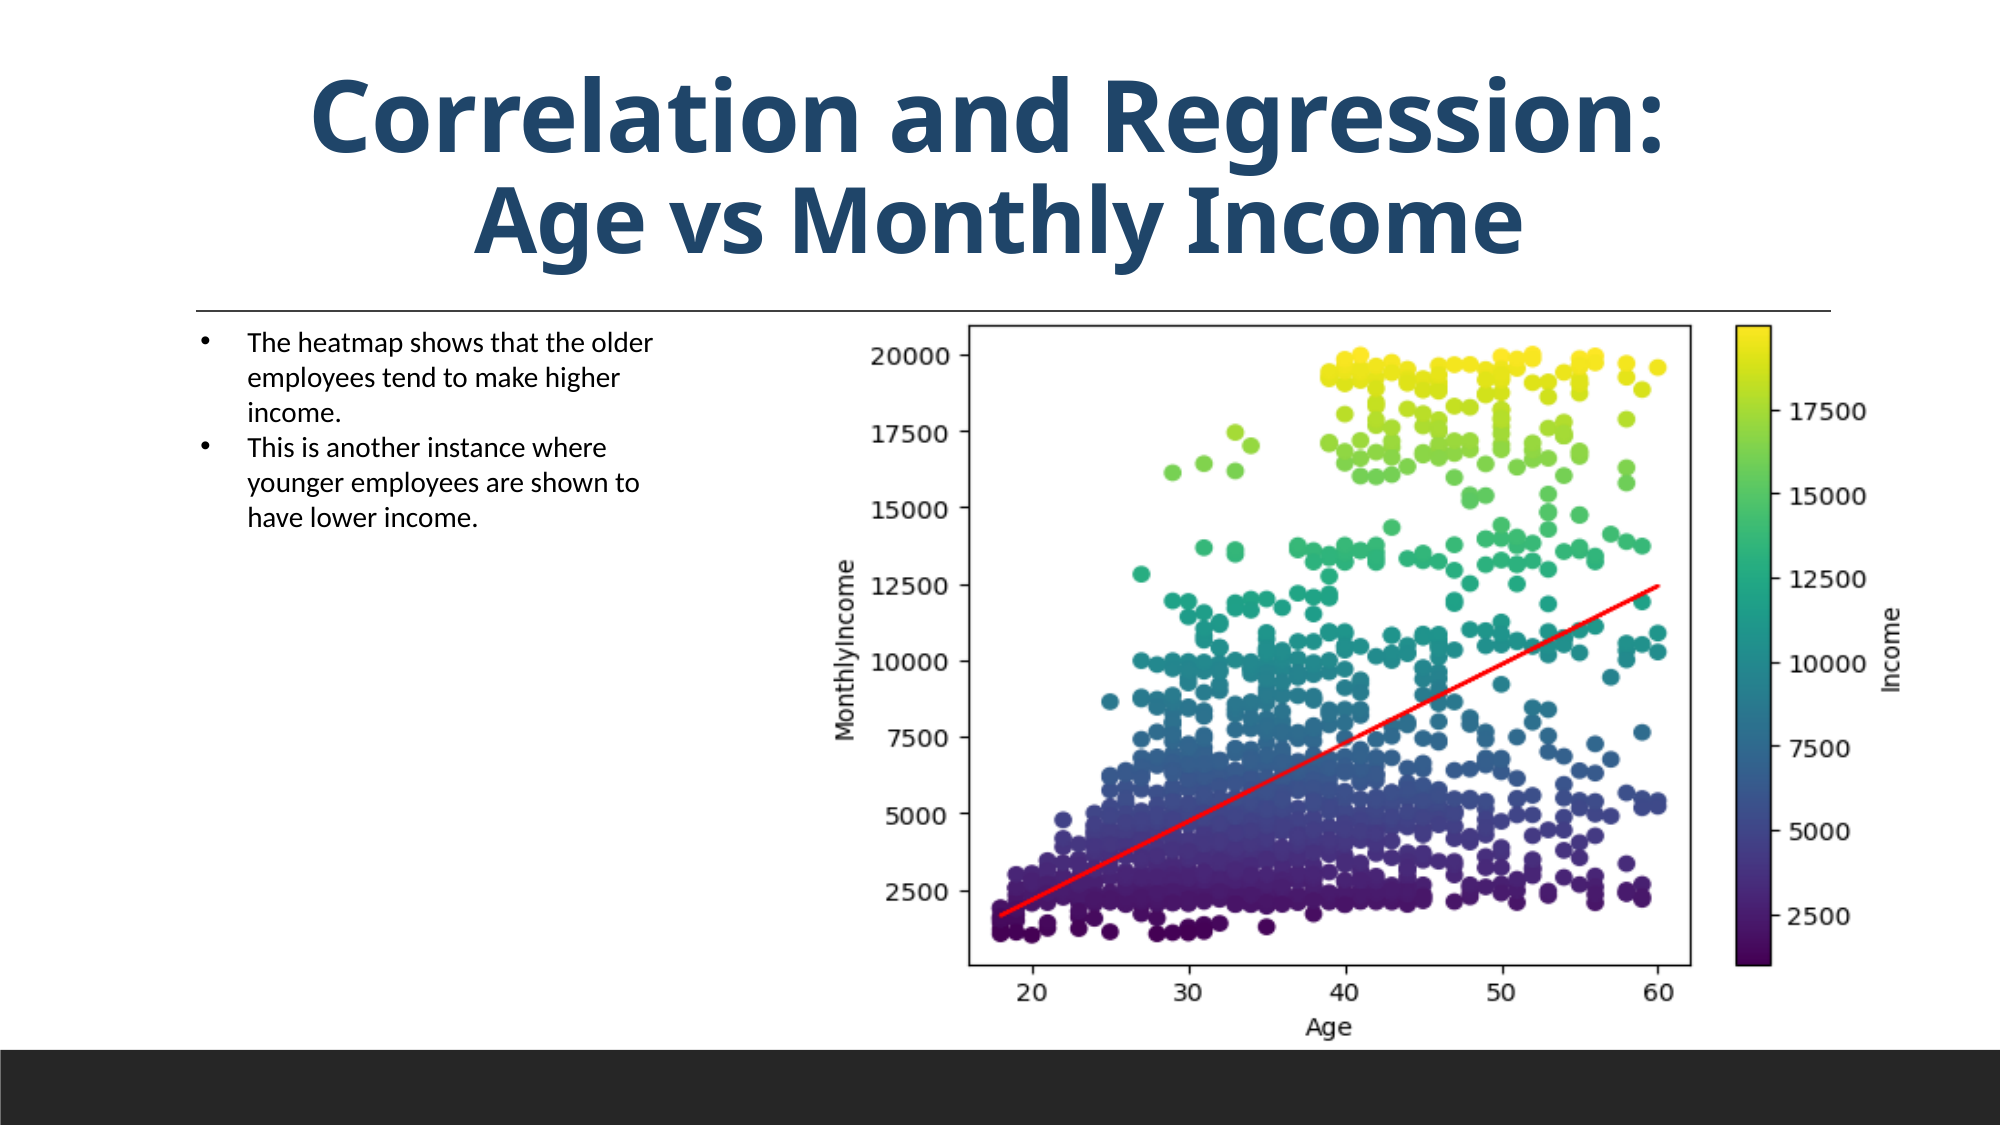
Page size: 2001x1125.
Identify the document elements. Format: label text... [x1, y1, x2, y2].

title Correlation and Regression: Age vs Monthly Income [0, 43, 2000, 282]
text_box The heatmap shows that the older employees tend to make higher income. This is another instance where younger employees are shown to have lower income. [185, 315, 696, 541]
picture [822, 315, 2000, 1048]
